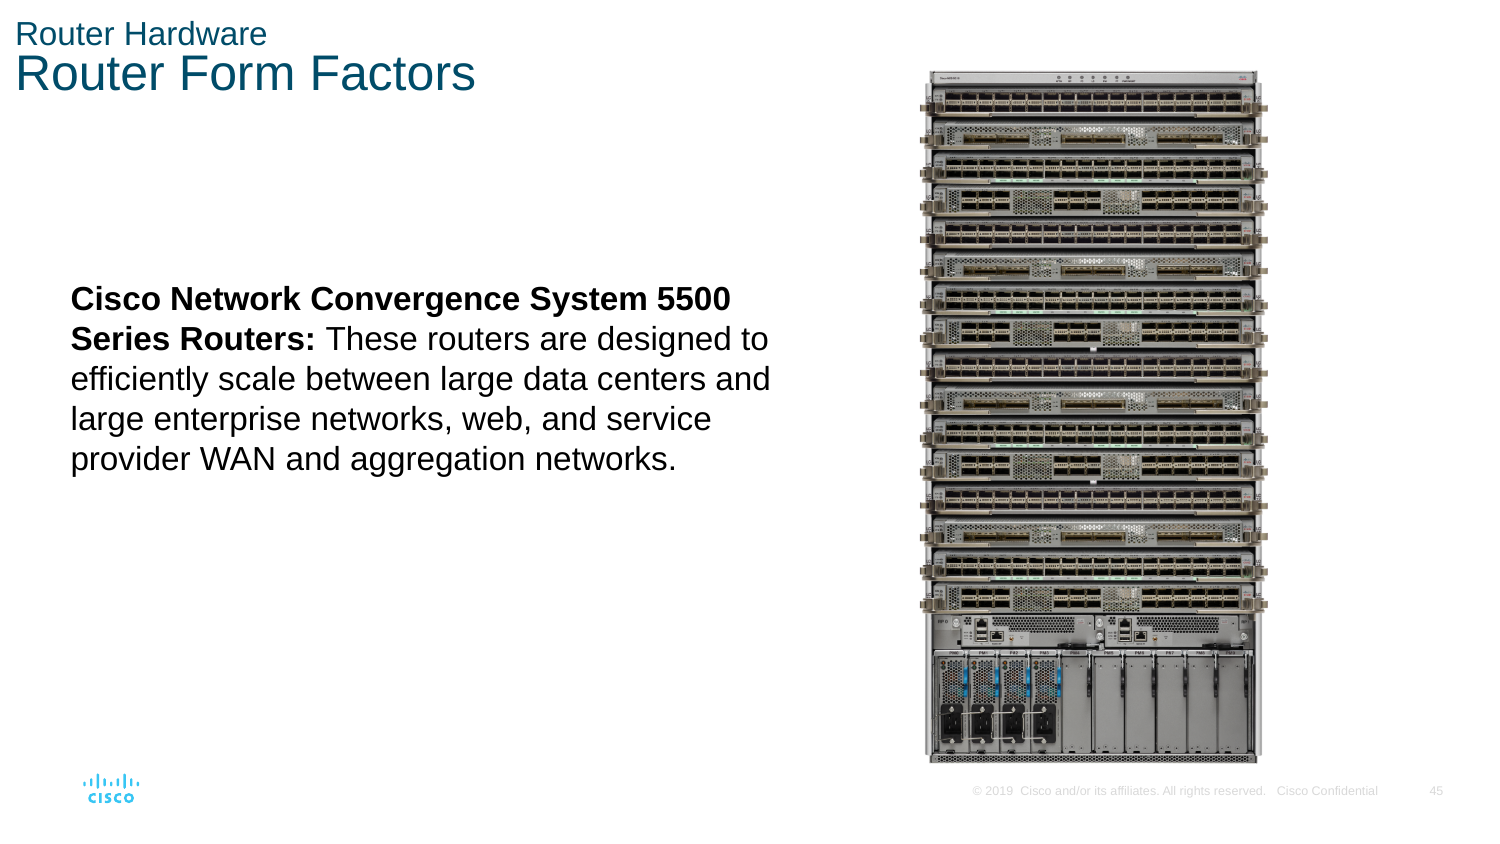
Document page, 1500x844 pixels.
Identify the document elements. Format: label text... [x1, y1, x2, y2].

title Router Hardware Router Form Factors [0, 0, 1369, 121]
list Cisco Network Convergence System 5500 Series Routers: These routers are designed to efficiently scale between large data centers and large enterprise networks, web, and service provider WAN and aggregation networks. [55, 270, 854, 480]
picture [909, 59, 1276, 771]
